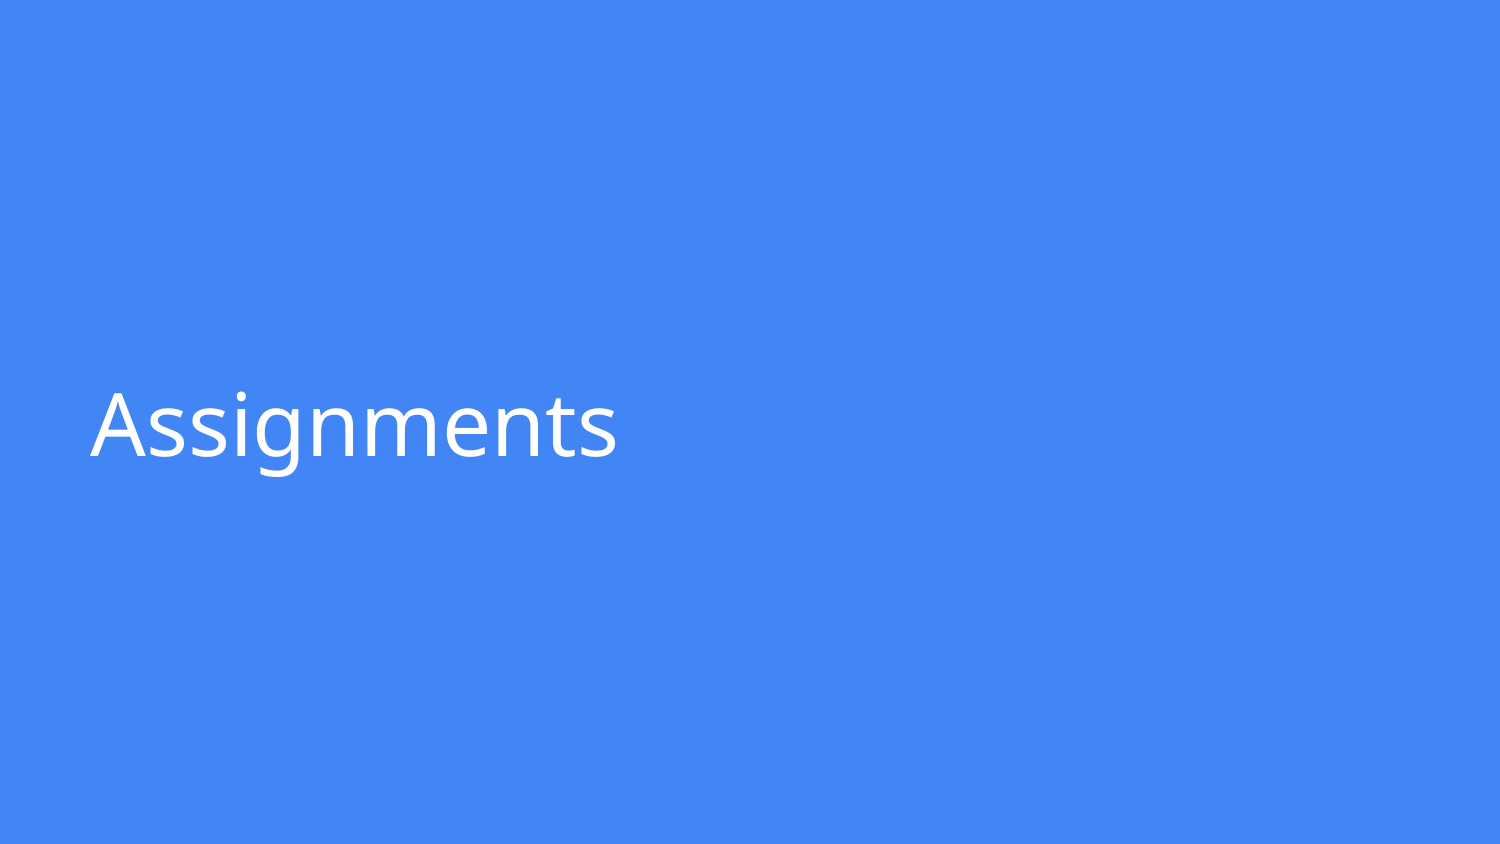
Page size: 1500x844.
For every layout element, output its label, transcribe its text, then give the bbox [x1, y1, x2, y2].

title Assignments [75, 338, 1425, 505]
